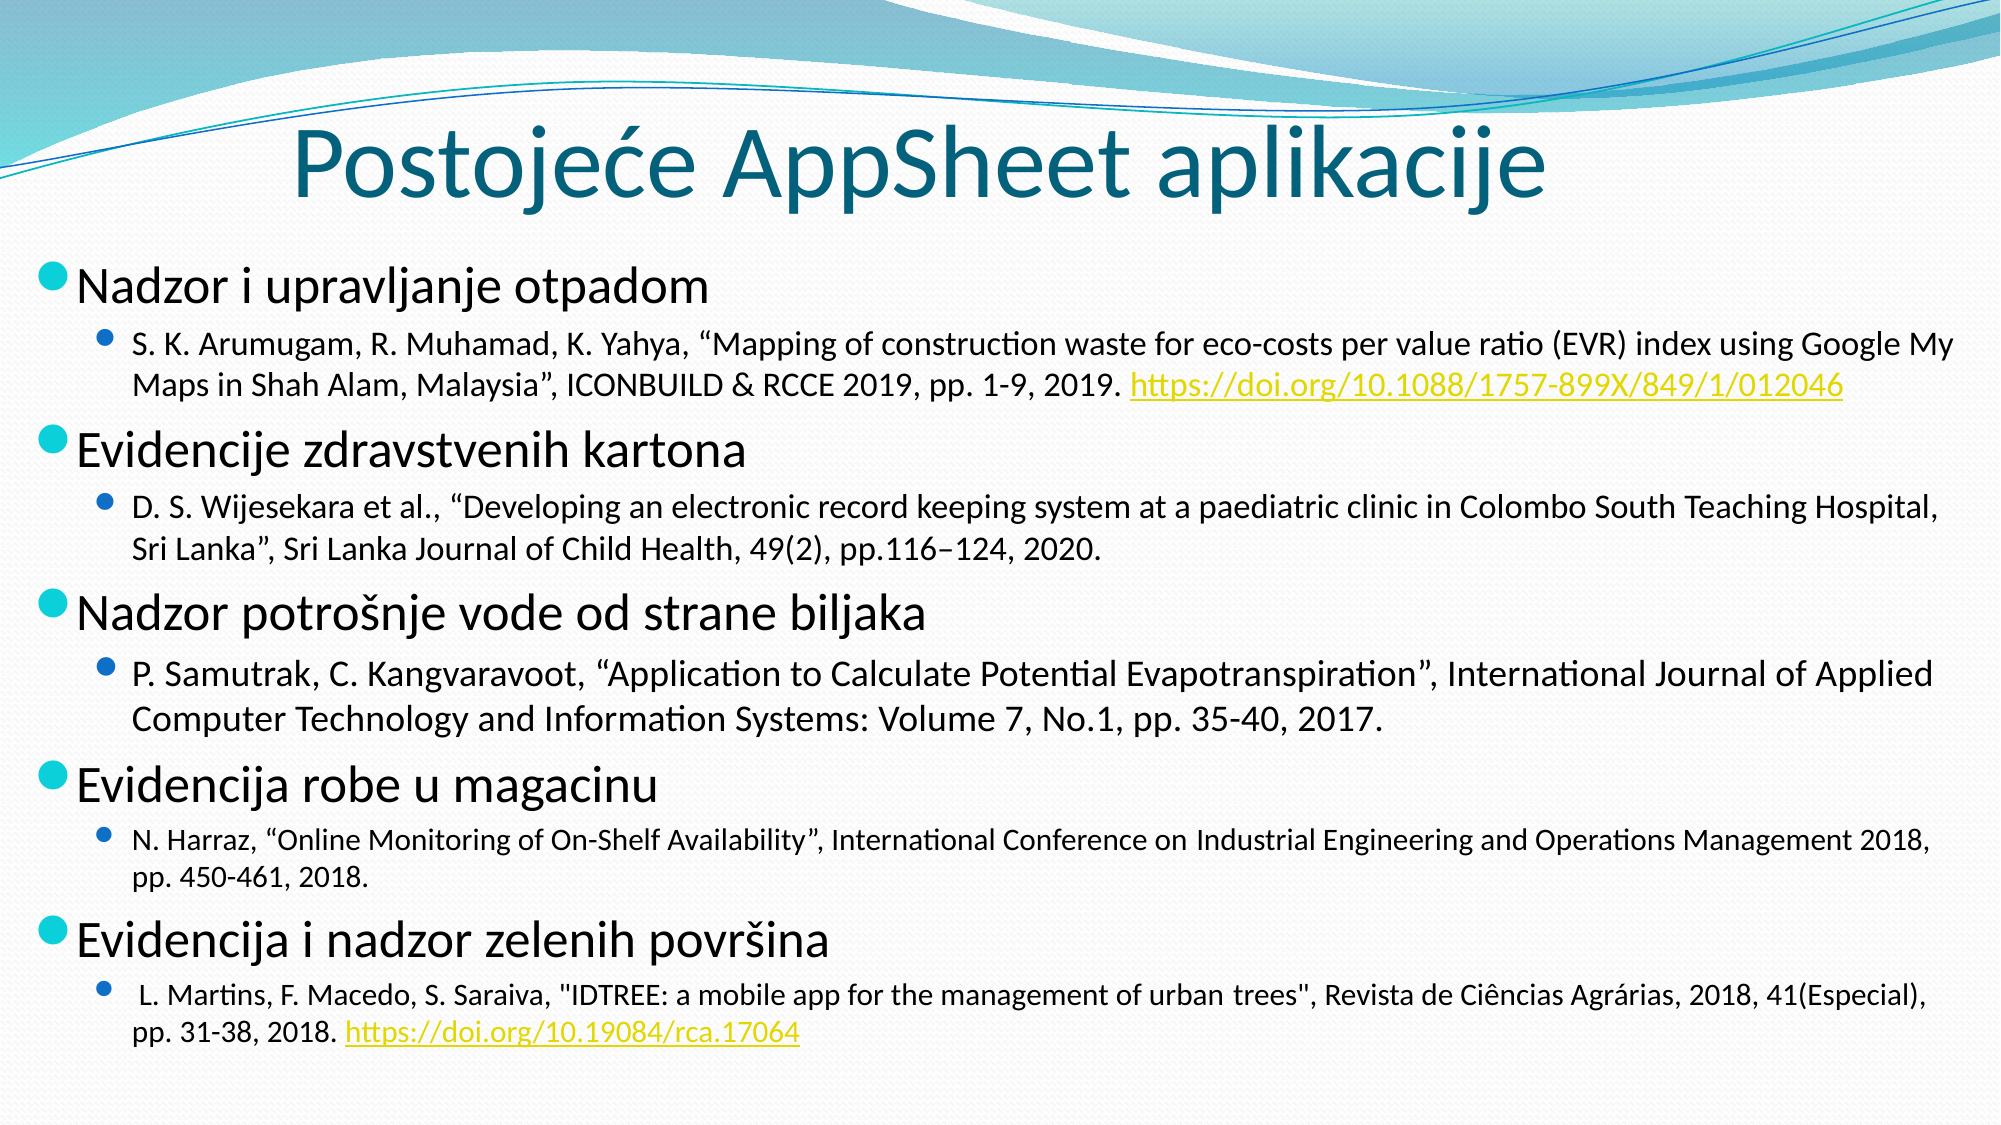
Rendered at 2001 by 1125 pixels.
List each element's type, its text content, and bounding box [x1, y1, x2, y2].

list Nadzor i upravljanje otpadom S. K. Arumugam, R. Muhamad, K. Yahya, “Mapping of construction waste for eco-costs per value ratio (EVR) index using Google My Maps in Shah Alam, Malaysia”, ICONBUILD & RCCE 2019, pp. 1-9, 2019. https://doi.org/10.1088/1757-899X/849/1/012046 Evidencije zdravstvenih kartona D. S. Wijesekara et al., “Developing an electronic record keeping system at a paediatric clinic in Colombo South Teaching Hospital, Sri Lanka”, Sri Lanka Journal of Child Health, 49(2), pp.116–124, 2020. Nadzor potrošnje vode od strane biljaka P. Samutrak, C. Kangvaravoot, “Application to Calculate Potential Evapotranspiration”, International Journal of Applied Computer Technology and Information Systems: Volume 7, No.1, pp. 35-40, 2017. Evidencija robe u magacinu N. Harraz, “Online Monitoring of On-Shelf Availability”, International Conference on Industrial Engineering and Operations Management 2018, pp. 450-461, 2018. Evidencija i nadzor zelenih površina L. Martins, F. Macedo, S. Saraiva, "IDTREE: a mobile app for the management of urban trees", Revista de Ciências Agrárias, 2018, 41(Especial), pp. 31-38, 2018. https://doi.org/10.19084/rca.17064 [19, 243, 1981, 1059]
text_box Postojeće AppSheet aplikacije [291, 30, 1642, 219]
